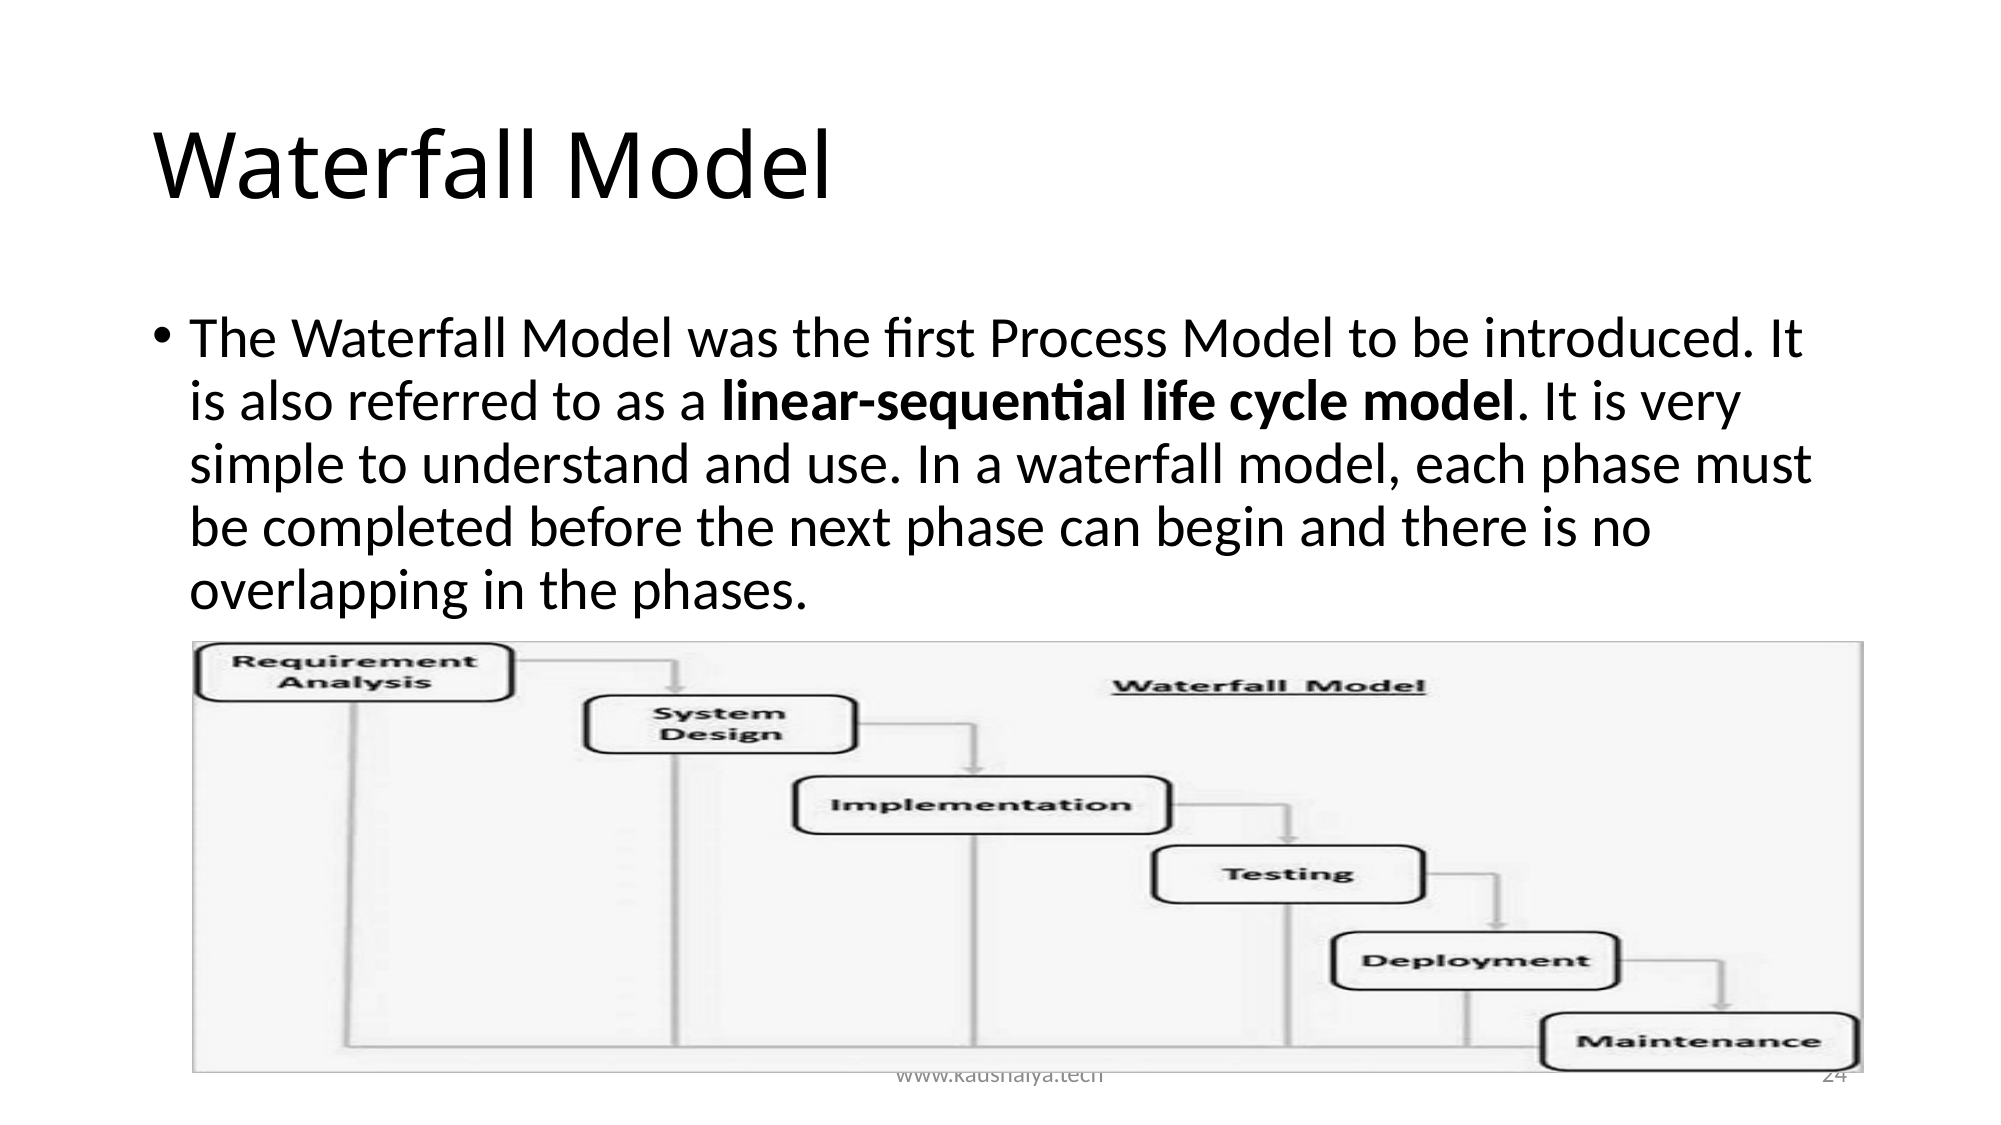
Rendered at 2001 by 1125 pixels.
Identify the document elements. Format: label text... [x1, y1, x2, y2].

list The Waterfall Model was the first Process Model to be introduced. It is also referred to as a linear-sequential life cycle model. It is very simple to understand and use. In a waterfall model, each phase must be completed before the next phase can begin and there is no overlapping in the phases. [137, 299, 1863, 1014]
title Waterfall Model [137, 59, 1863, 278]
picture [192, 641, 1864, 1073]
slide_number 24 [1412, 1073, 1863, 1103]
footer www.kaushalya.tech [662, 1073, 1338, 1103]
